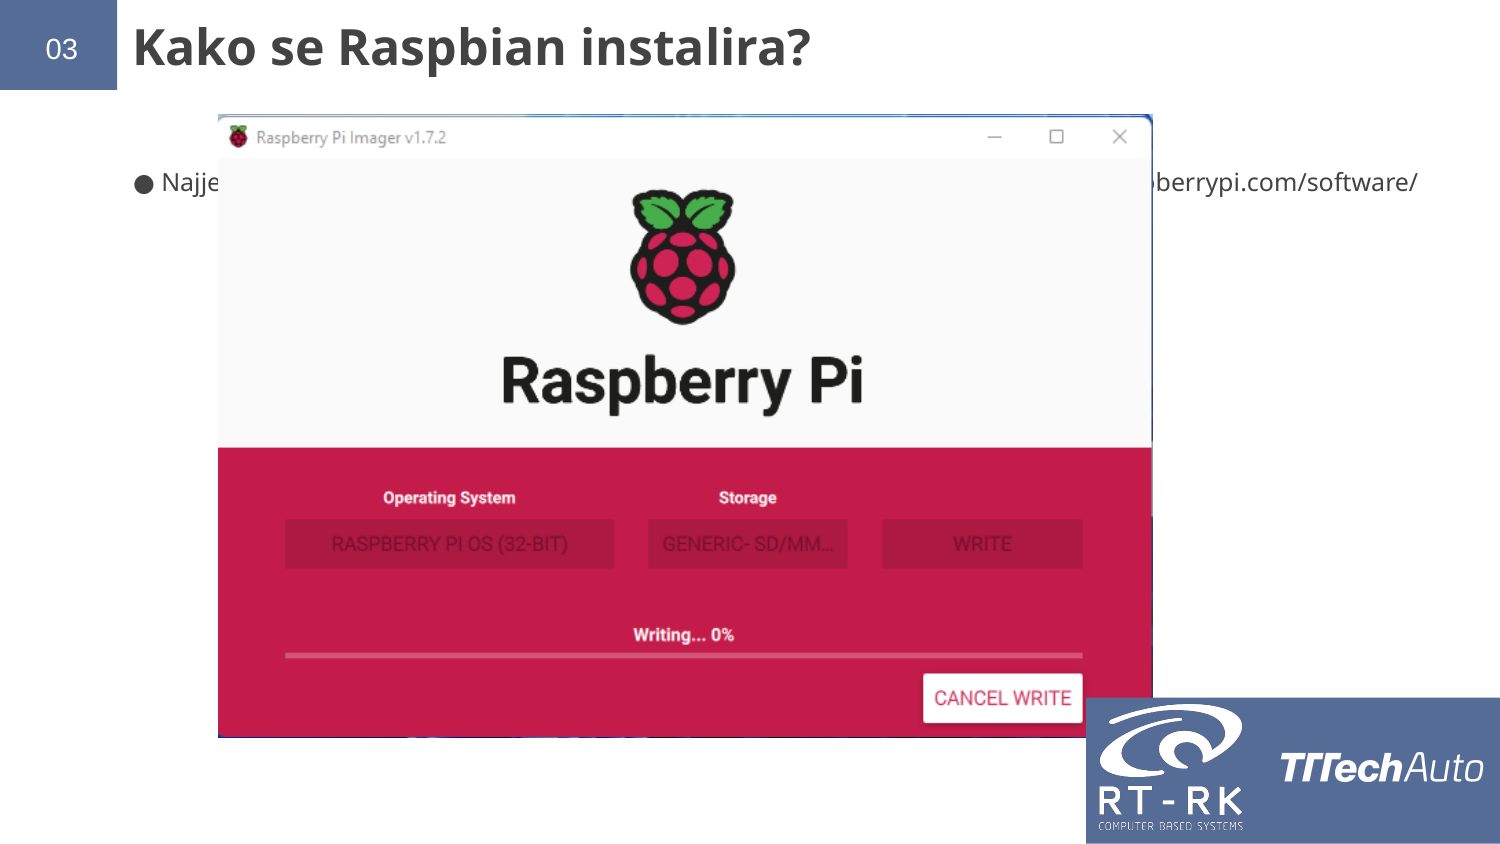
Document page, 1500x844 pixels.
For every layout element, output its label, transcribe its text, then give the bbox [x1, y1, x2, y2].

text_box [1255, 697, 1500, 844]
text_box 03 [0, 0, 94, 95]
title Kako se Raspbian instalira? [118, 0, 1188, 80]
picture [218, 114, 1254, 838]
subtitle Najjednostvniji način je korištenjem Raspberry Pi Imager aplikacije: https://www.raspberrypi.com/software/ [118, 88, 1449, 844]
picture [1265, 737, 1498, 798]
text_box [94, 0, 118, 90]
